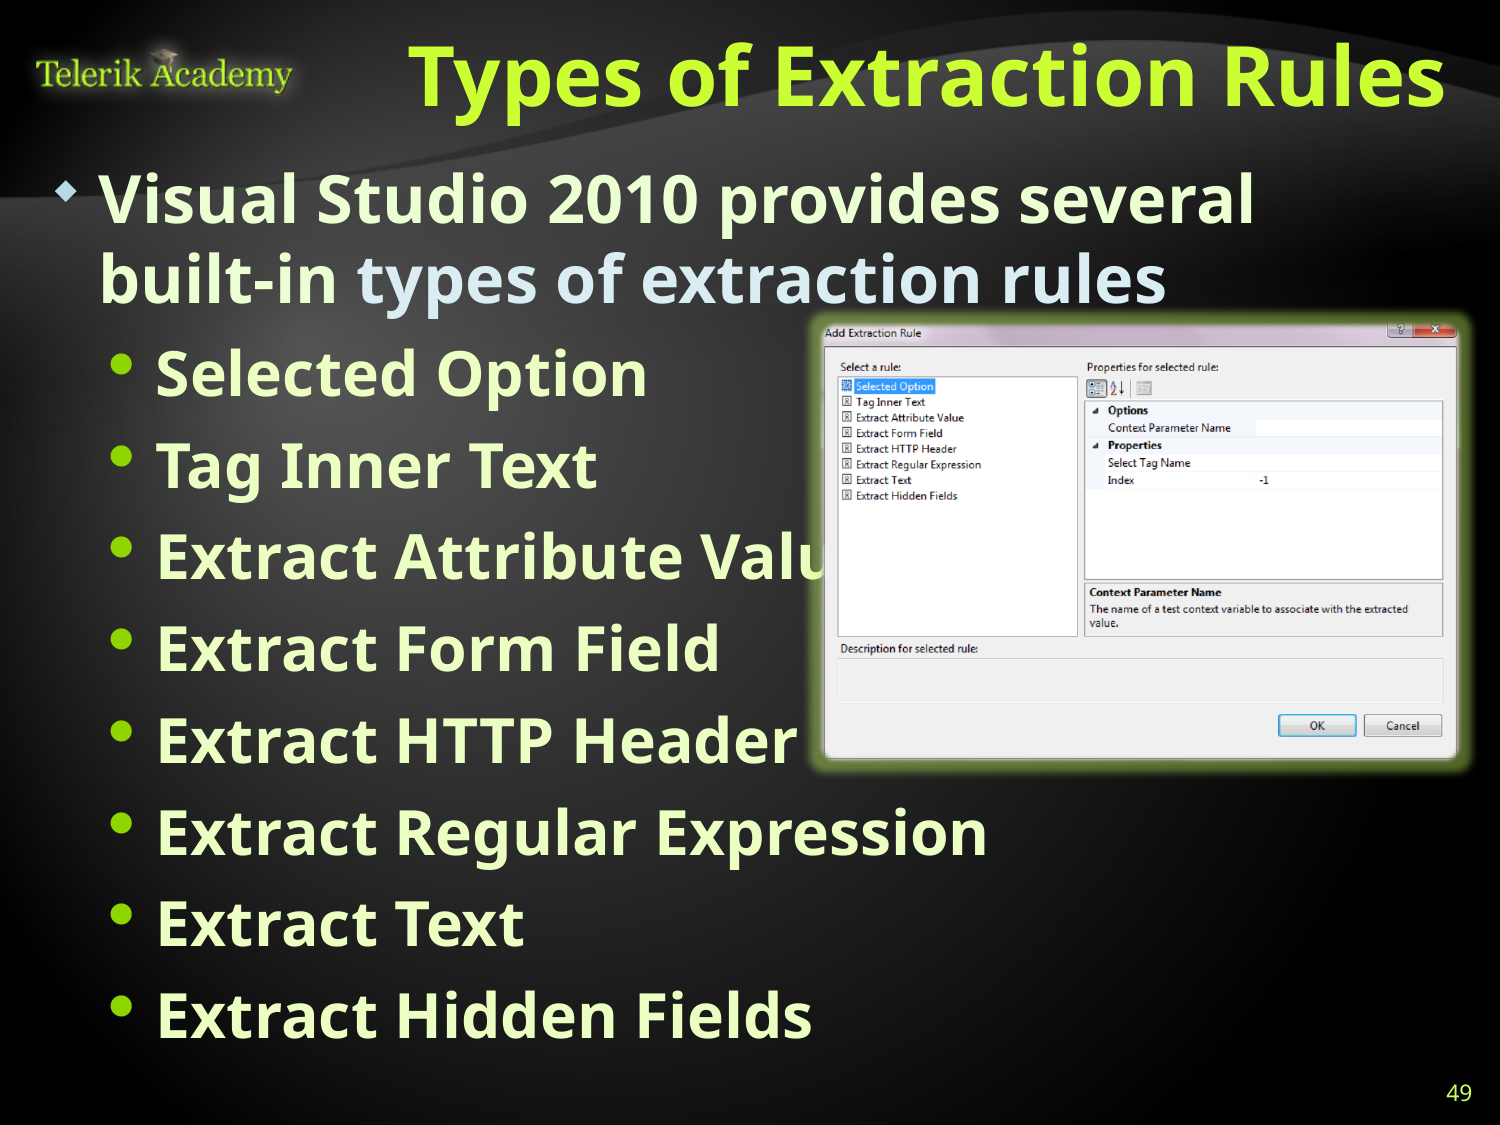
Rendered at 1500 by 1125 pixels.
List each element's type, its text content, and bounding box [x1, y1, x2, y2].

picture [0, 0, 1500, 1125]
slide_number 49 [1412, 1074, 1488, 1113]
title Types of Extraction Rules [300, 12, 1463, 149]
list Visual Studio 2010 provides several built-in types of extraction rules Selected Option Tag Inner Text Extract Attribute Value Extract Form Field Extract HTTP Header Extract Regular Expression Extract Text Extract Hidden Fields [37, 149, 1463, 1100]
